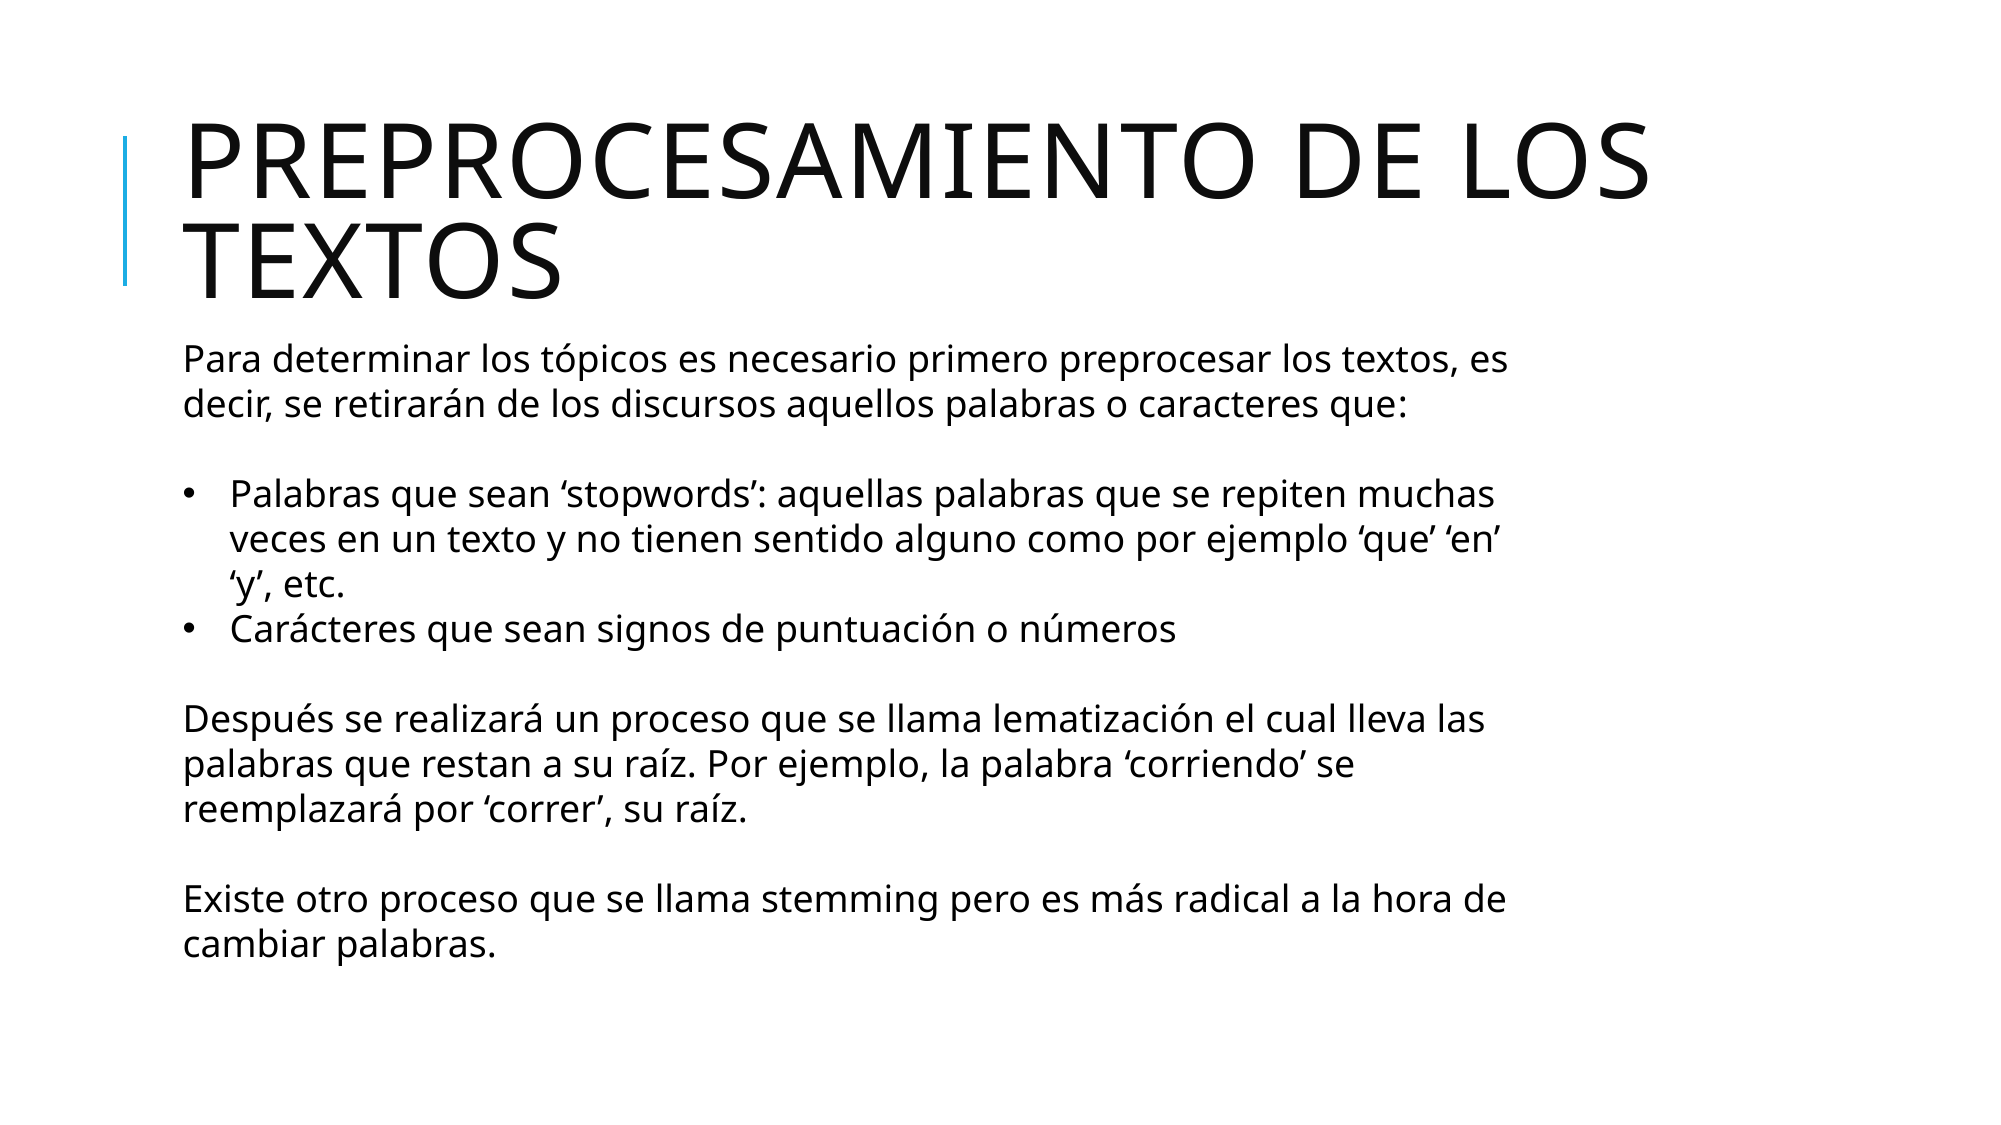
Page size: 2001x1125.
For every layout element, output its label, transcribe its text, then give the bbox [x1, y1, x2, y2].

text_box Para determinar los tópicos es necesario primero preprocesar los textos, es decir, se retirarán de los discursos aquellos palabras o caracteres que: Palabras que sean ‘stopwords’: aquellas palabras que se repiten muchas veces en un texto y no tienen sentido alguno como por ejemplo ‘que’ ‘en’ ‘y’, etc. Carácteres que sean signos de puntuación o números Después se realizará un proceso que se llama lematización el cual lleva las palabras que restan a su raíz. Por ejemplo, la palabra ‘corriendo’ se reemplazará por ‘correr’, su raíz. Existe otro proceso que se llama stemming pero es más radical a la hora de cambiar palabras. [168, 327, 1540, 973]
title Preprocesamiento de los textos [168, 96, 1763, 342]
